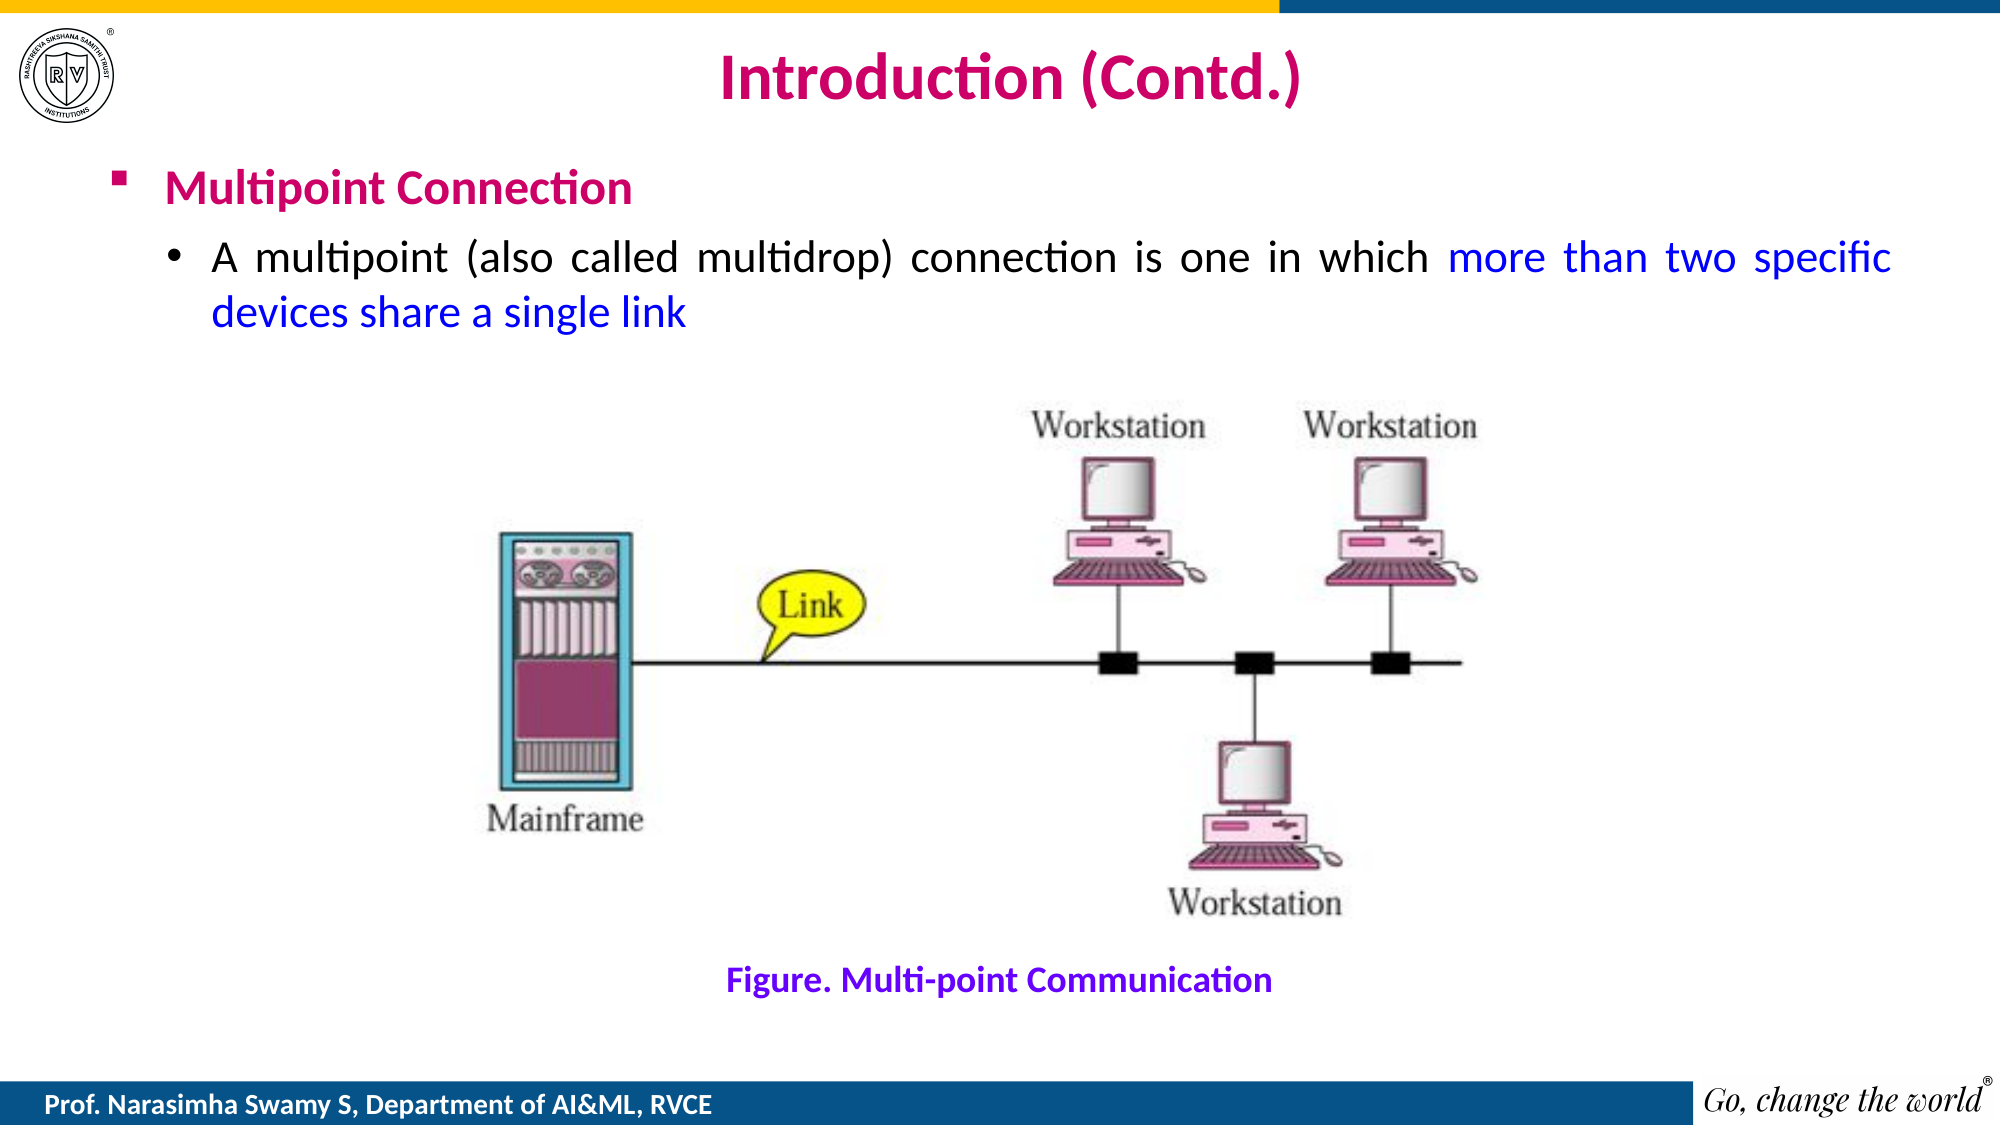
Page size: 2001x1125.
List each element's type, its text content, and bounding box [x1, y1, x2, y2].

text_box Figure. Multi-point Communication [711, 947, 1289, 1008]
picture [405, 391, 1595, 934]
title Introduction (Contd.) [137, 27, 1887, 129]
text_box Multipoint Connection A multipoint (also called multidrop) connection is one in which more than two specific devices share a single link [93, 147, 1907, 345]
picture [1701, 1075, 1994, 1120]
picture [19, 28, 114, 123]
